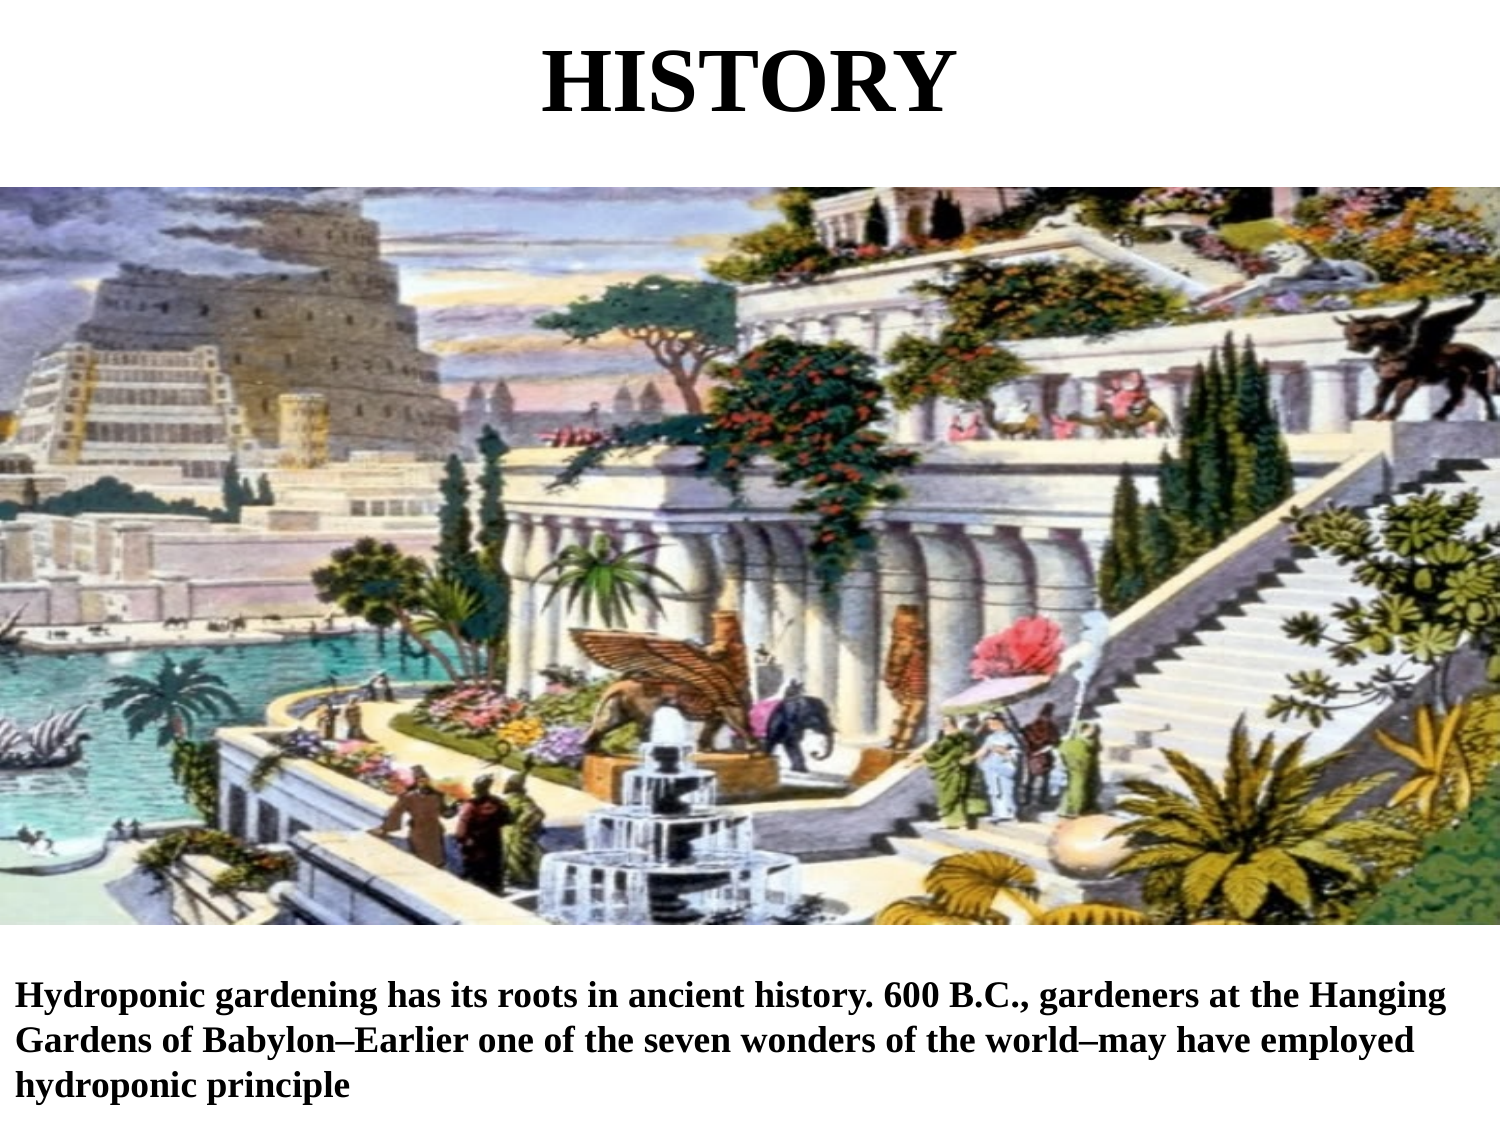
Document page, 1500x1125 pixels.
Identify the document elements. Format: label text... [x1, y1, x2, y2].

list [0, 187, 1500, 926]
title HISTORY [75, 0, 1425, 150]
text_box Hydroponic gardening has its roots in ancient history. 600 B.C., gardeners at the Hanging Gardens of Babylon–Earlier one of the seven wonders of the world–may have employed hydroponic principle [0, 962, 1500, 1113]
